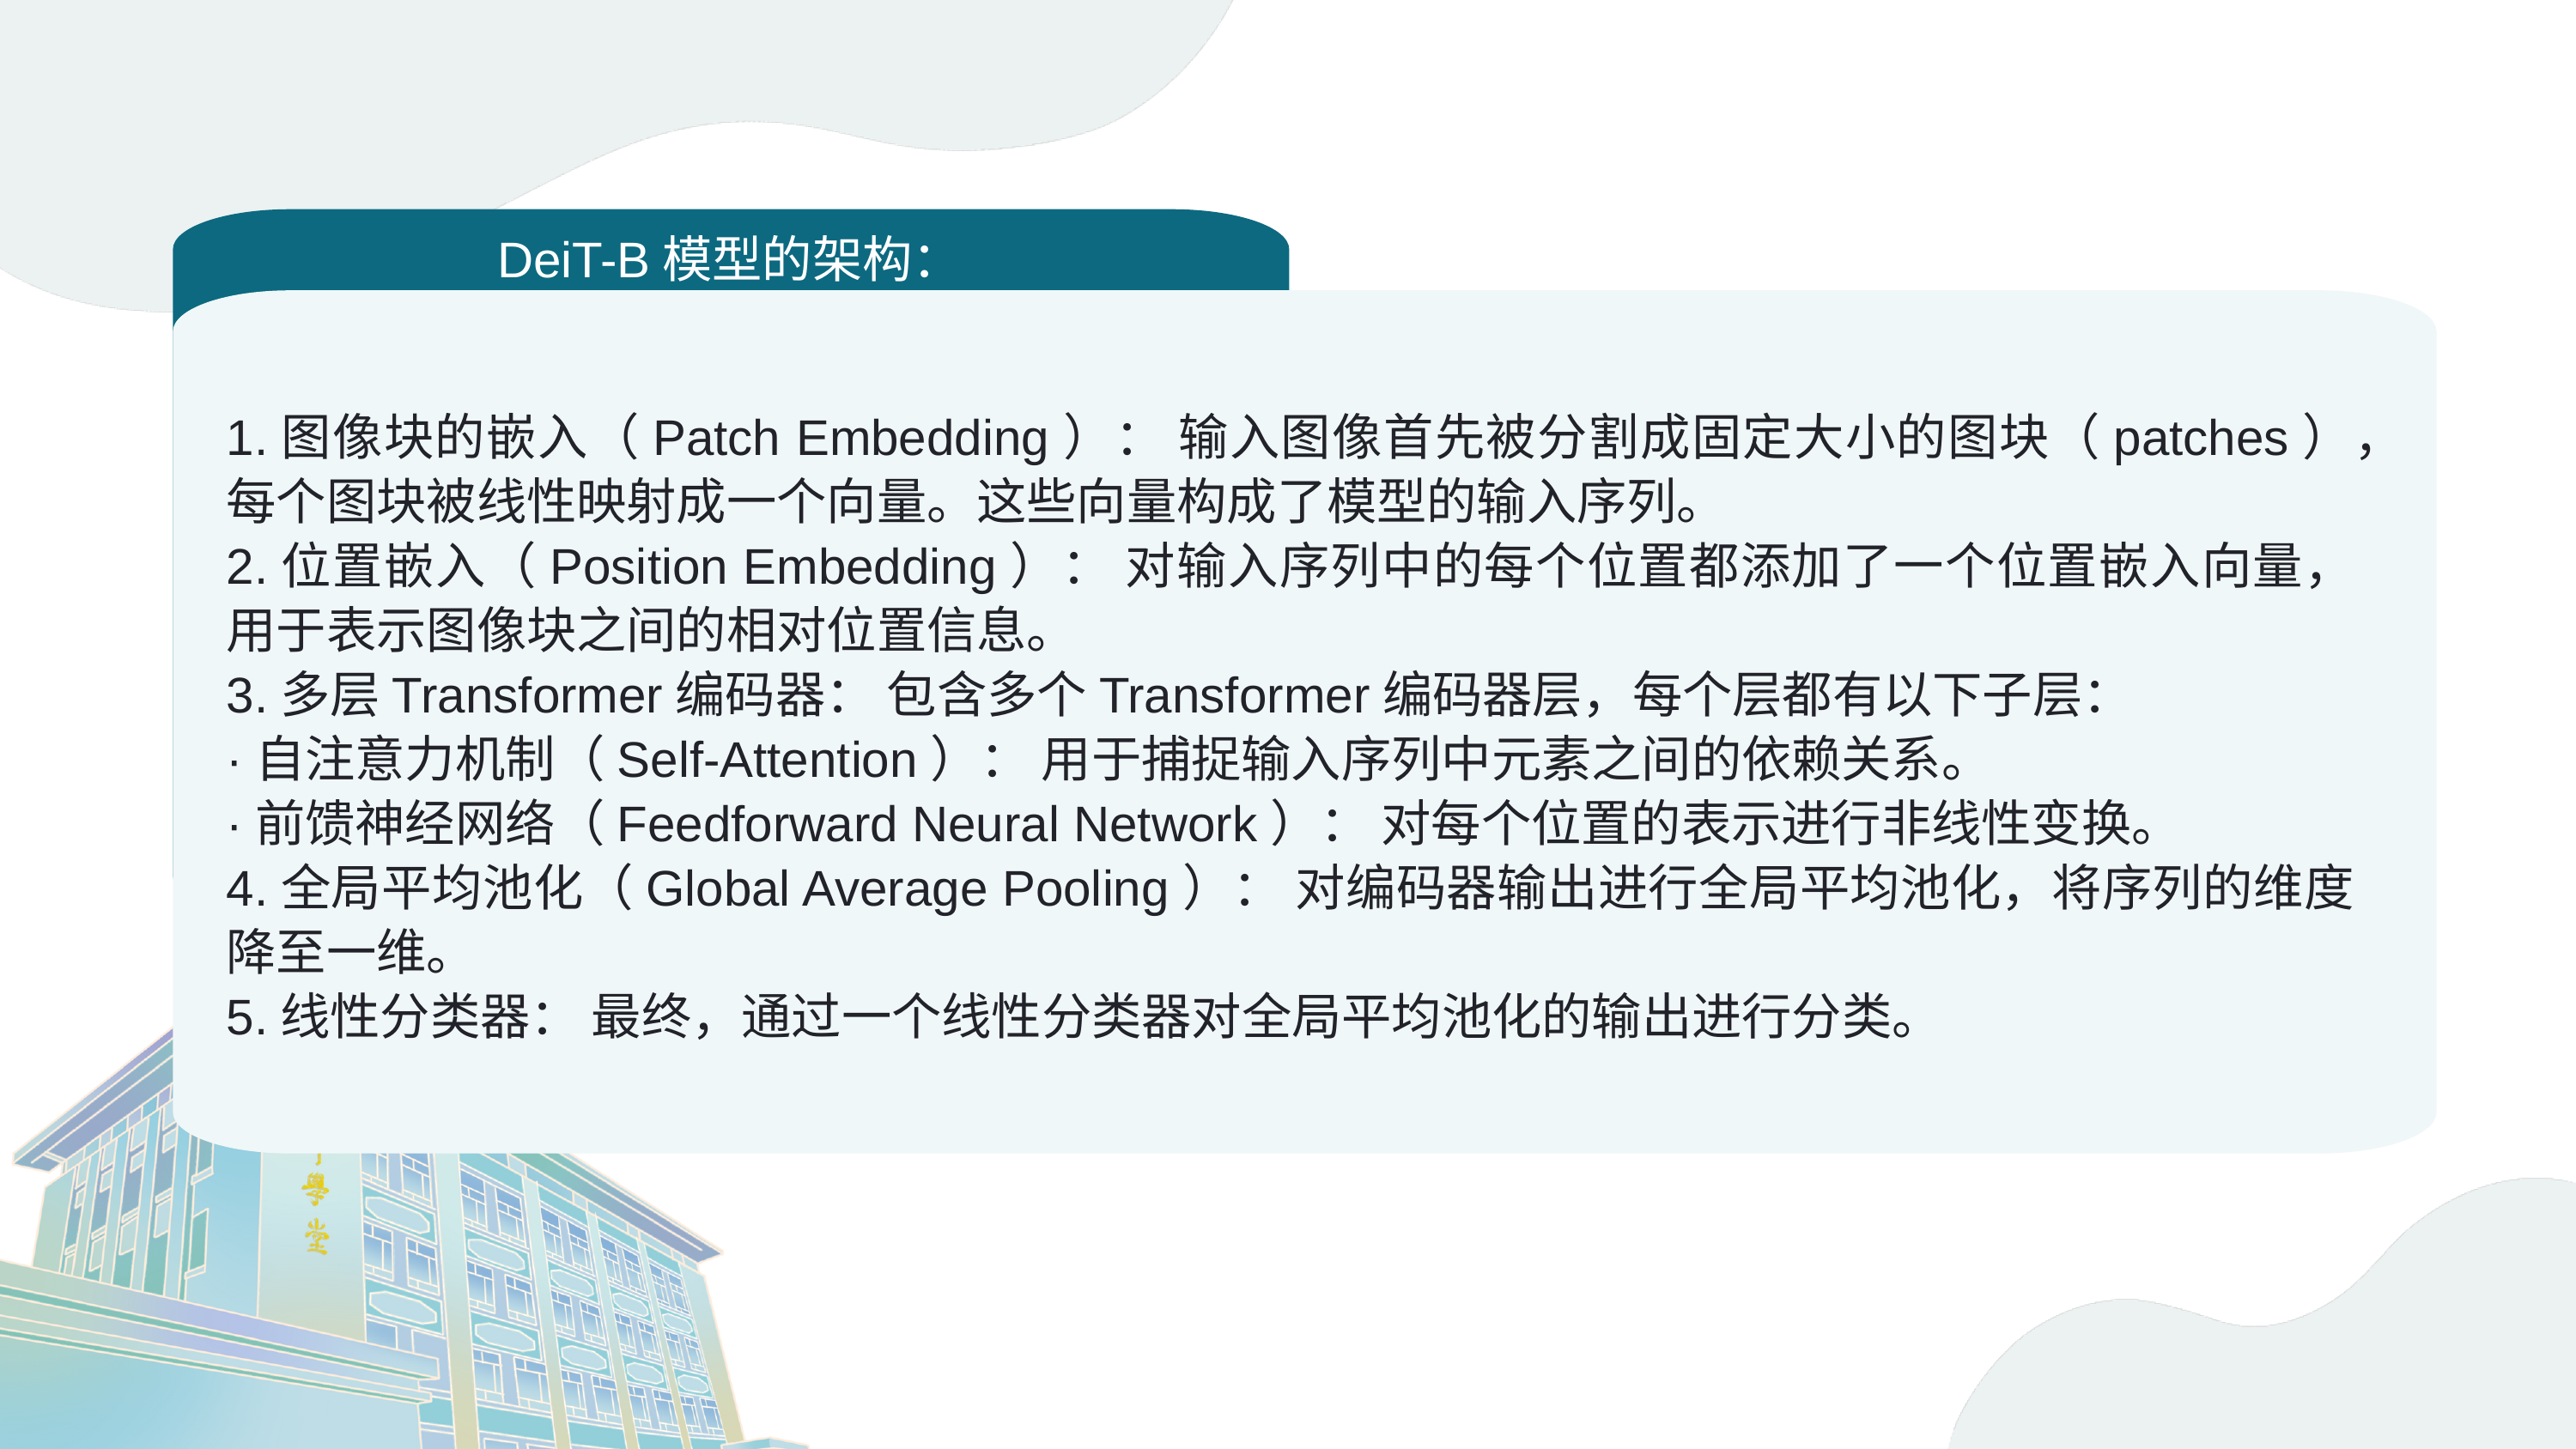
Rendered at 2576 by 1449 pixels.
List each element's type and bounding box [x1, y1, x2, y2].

text_box [171, 209, 2437, 1154]
picture [0, 911, 852, 1449]
